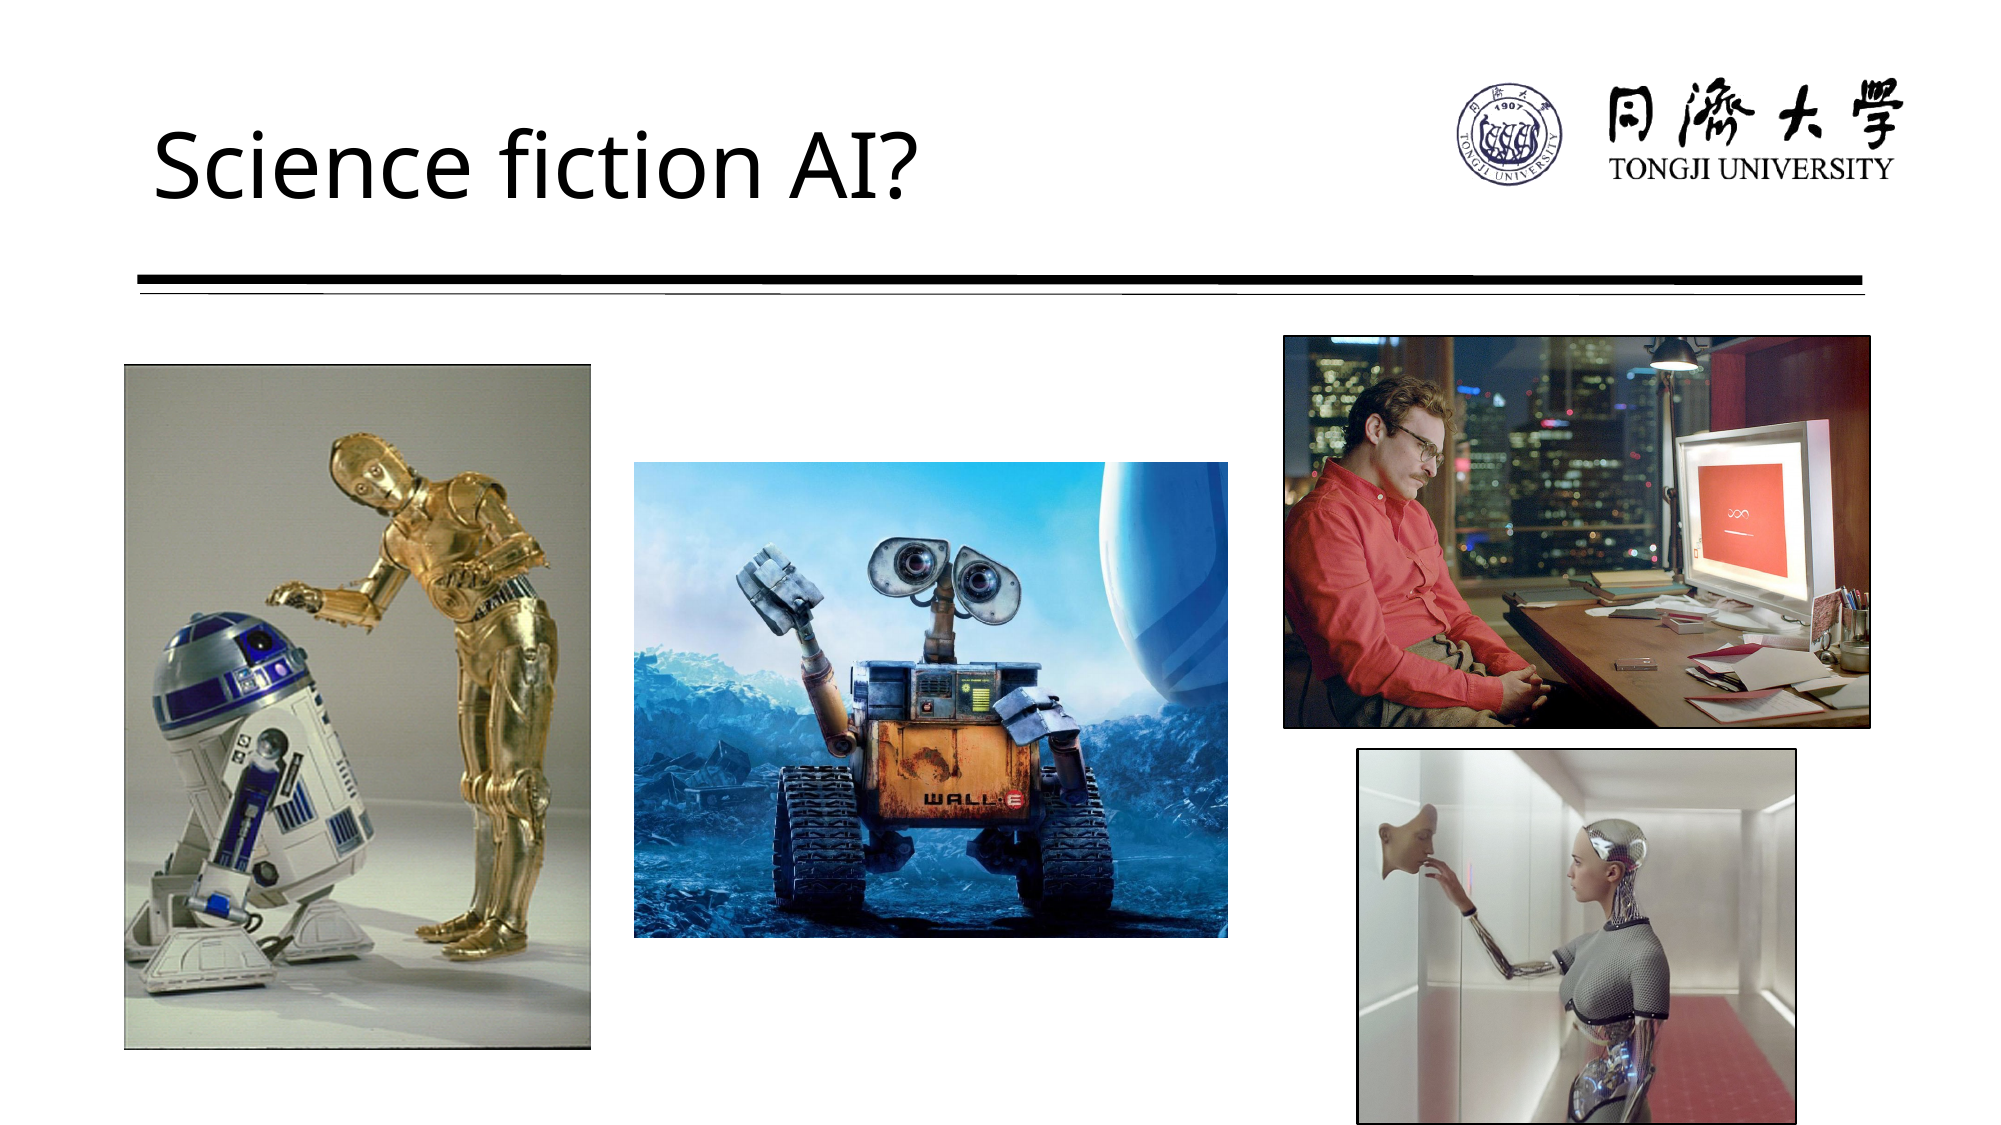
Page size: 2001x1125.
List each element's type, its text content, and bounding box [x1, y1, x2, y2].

title Science fiction AI? [137, 59, 1863, 278]
picture [124, 364, 591, 1050]
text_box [1356, 747, 1798, 1125]
picture [633, 462, 1228, 938]
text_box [1282, 335, 1872, 729]
picture [1428, 23, 1958, 250]
